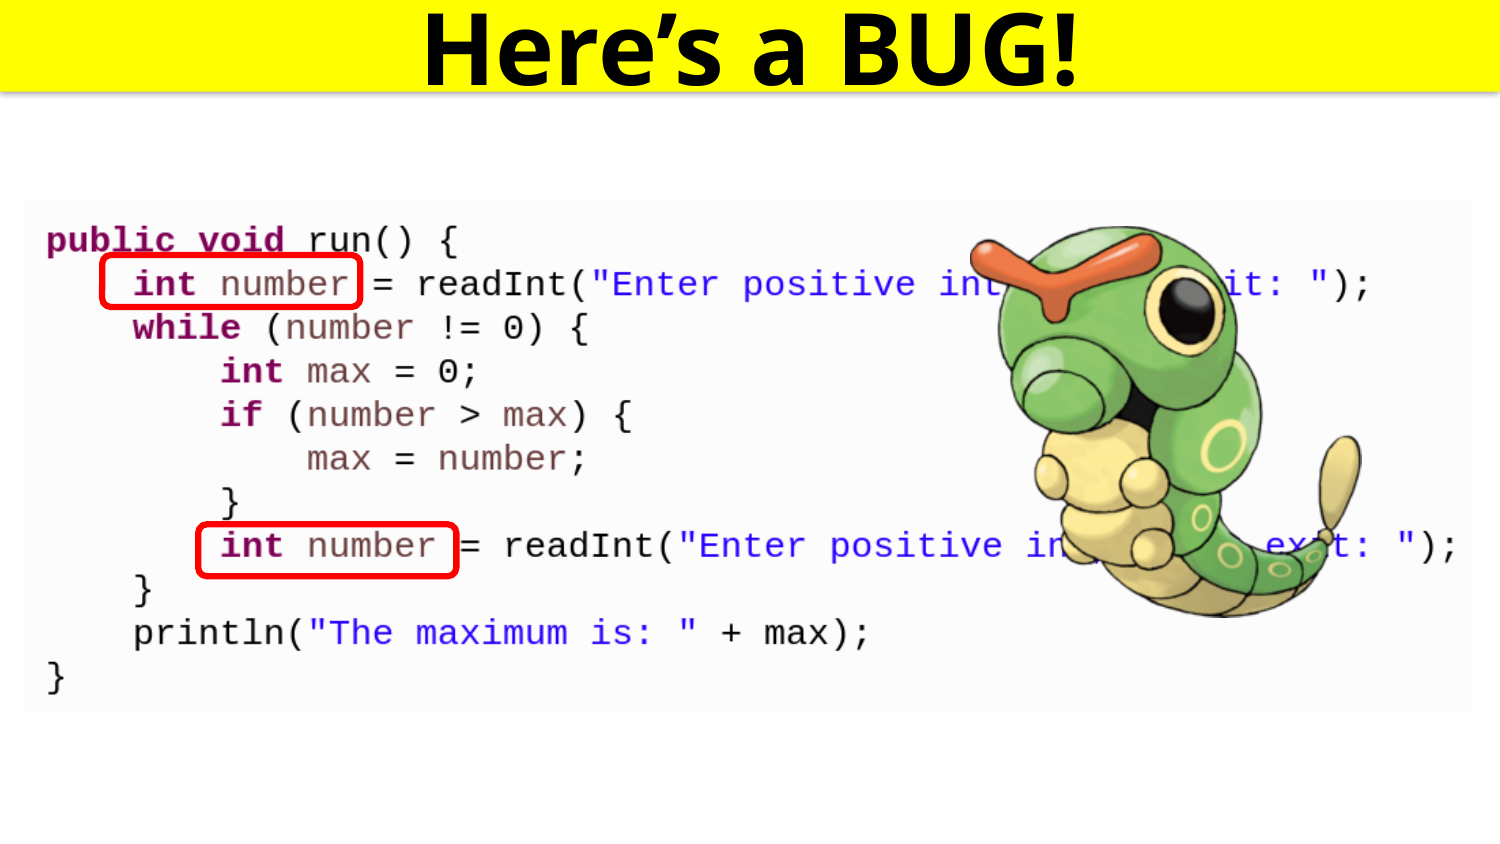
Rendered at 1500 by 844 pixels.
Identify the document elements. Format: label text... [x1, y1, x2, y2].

text_box Here’s a BUG! [0, 0, 1500, 92]
picture [23, 200, 1473, 711]
